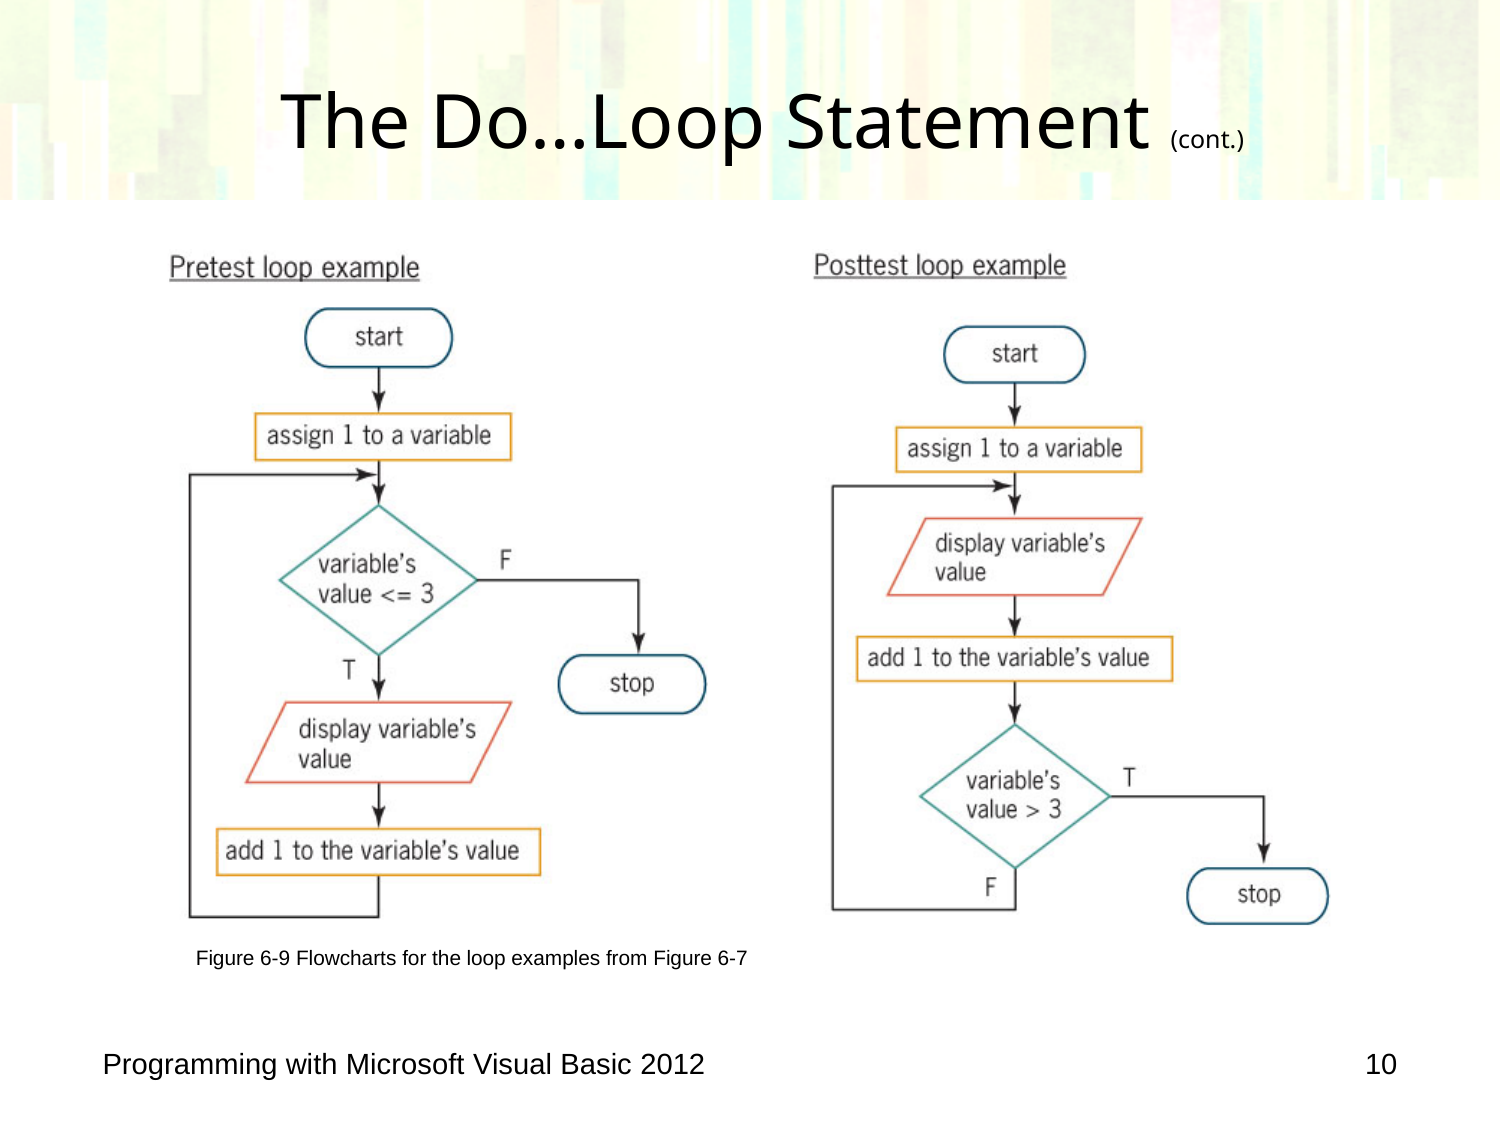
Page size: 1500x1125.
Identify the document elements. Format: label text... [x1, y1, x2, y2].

picture [155, 249, 744, 942]
footer Programming with Microsoft Visual Basic 2012 [87, 1037, 1051, 1101]
slide_number 10 [1074, 1037, 1413, 1101]
text_box Figure 6-9 Flowcharts for the loop examples from Figure 6-7 [181, 937, 1132, 978]
picture [801, 249, 1388, 938]
title The Do…Loop Statement (cont.) [99, 24, 1425, 213]
